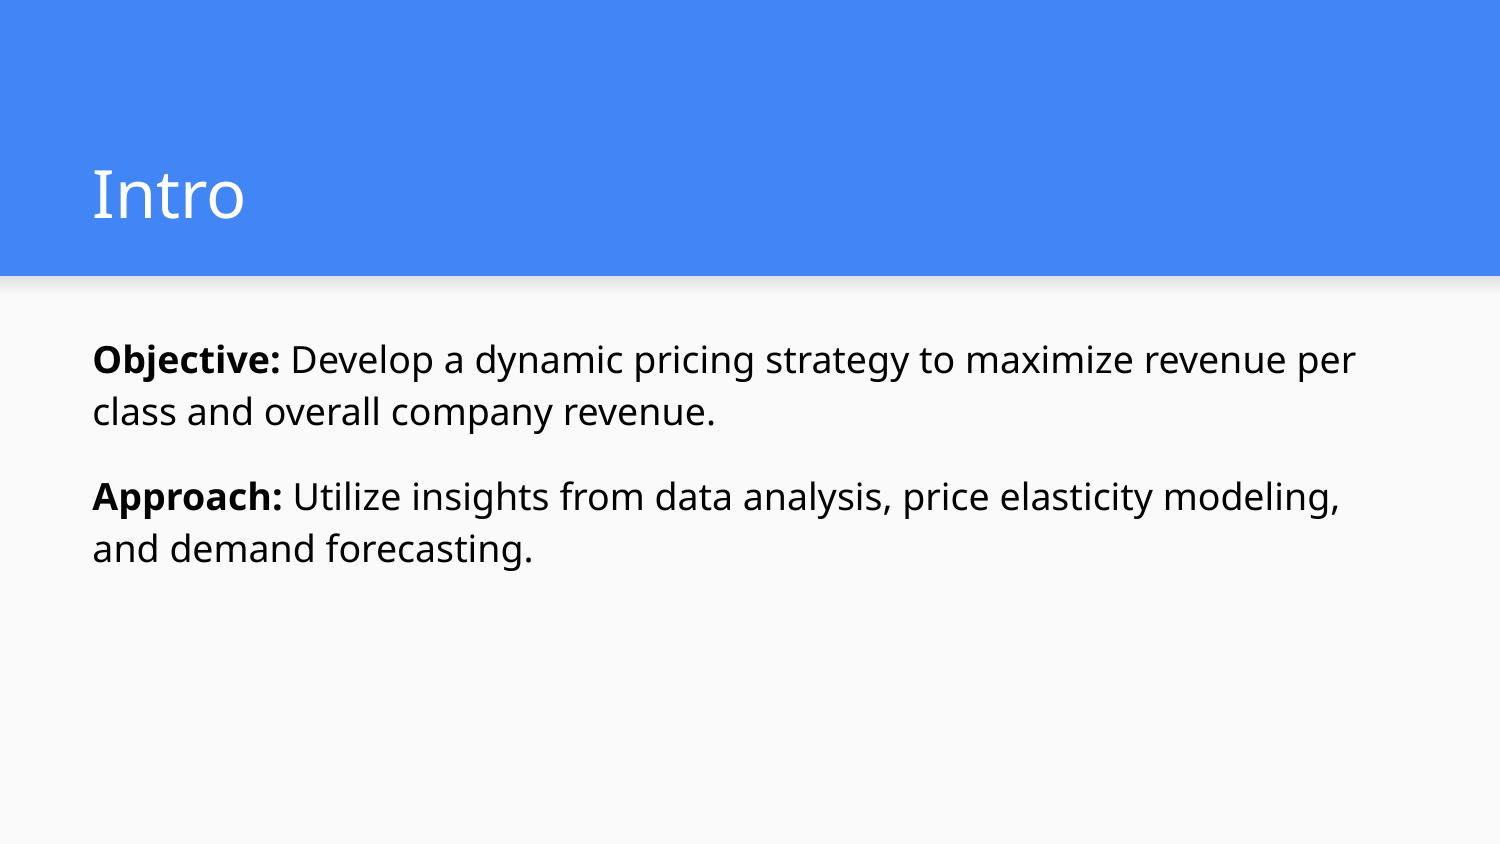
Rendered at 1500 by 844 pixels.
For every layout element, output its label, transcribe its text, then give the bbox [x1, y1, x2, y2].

title Intro [77, 121, 1427, 248]
list Objective: Develop a dynamic pricing strategy to maximize revenue per class and overall company revenue. Approach: Utilize insights from data analysis, price elasticity modeling, and demand forecasting. [77, 314, 1427, 760]
